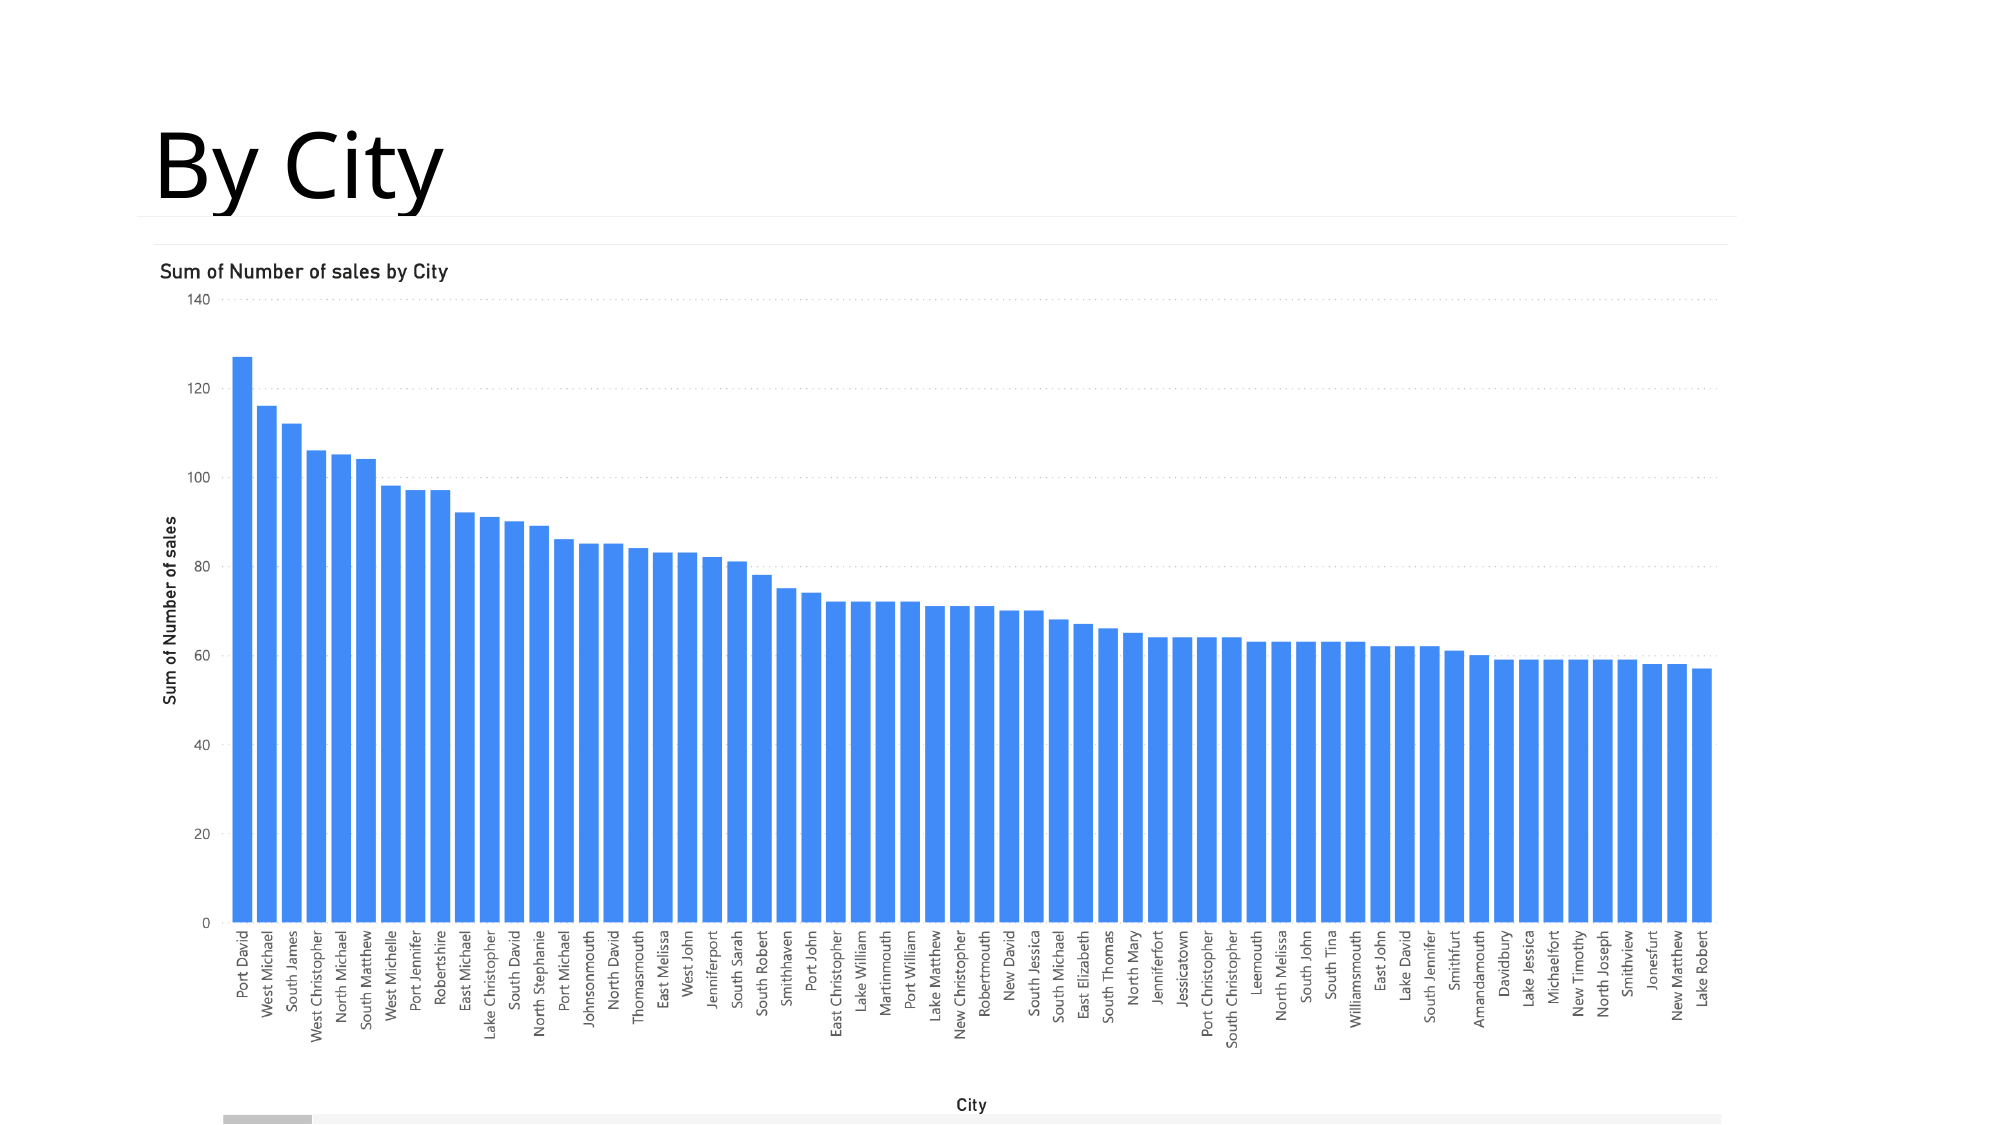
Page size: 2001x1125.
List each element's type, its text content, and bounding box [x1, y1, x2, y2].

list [136, 215, 1738, 1125]
title By City [137, 59, 1863, 278]
